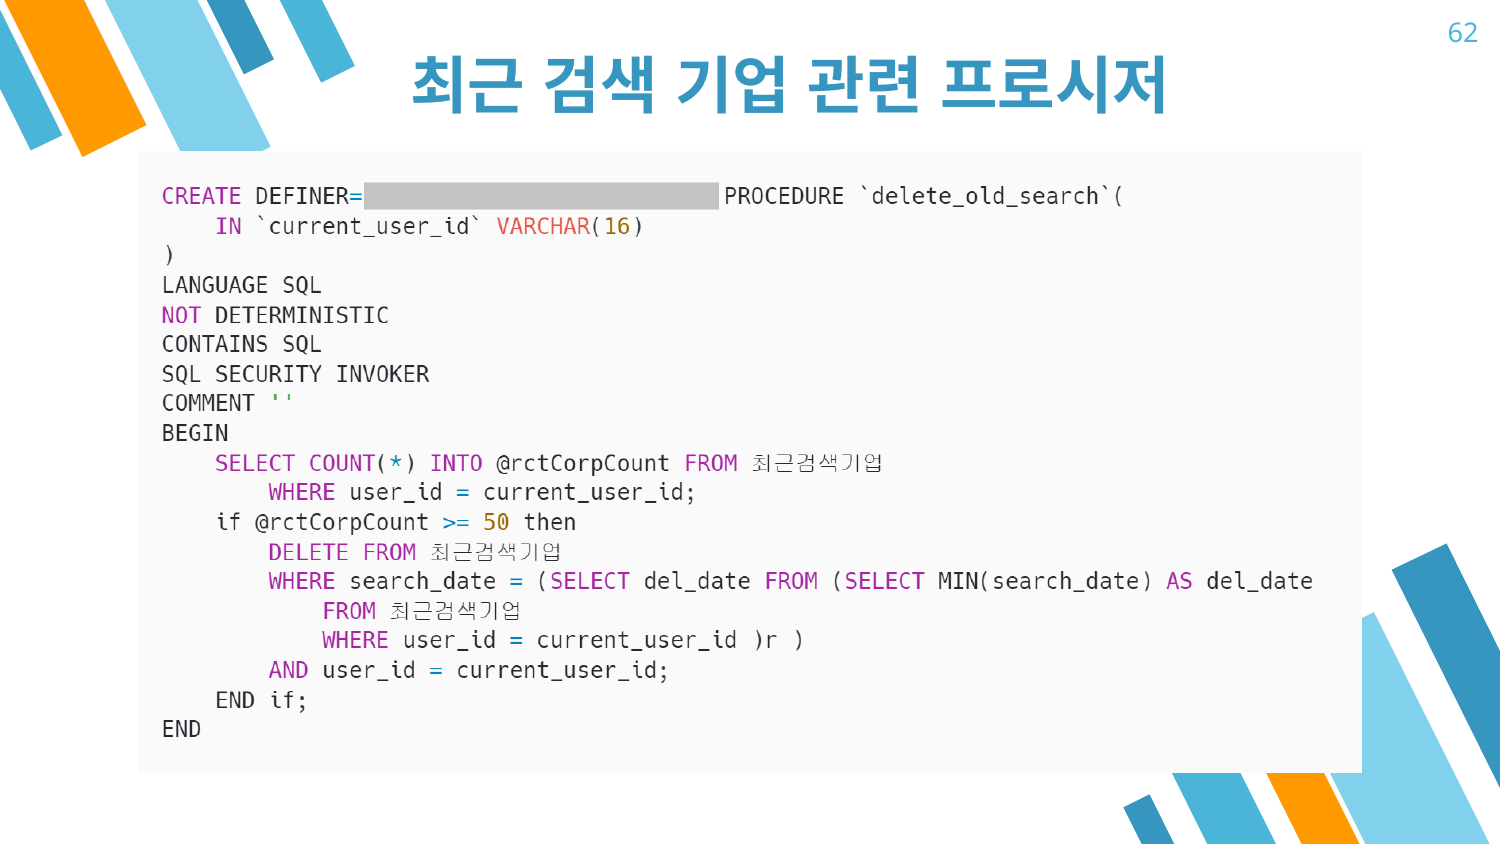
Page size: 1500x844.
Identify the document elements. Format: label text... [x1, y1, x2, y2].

slide_number 62 [1403, 0, 1494, 65]
title 최근 검색 기업 관련 프로시저 [395, 24, 1341, 136]
picture [138, 151, 1362, 773]
